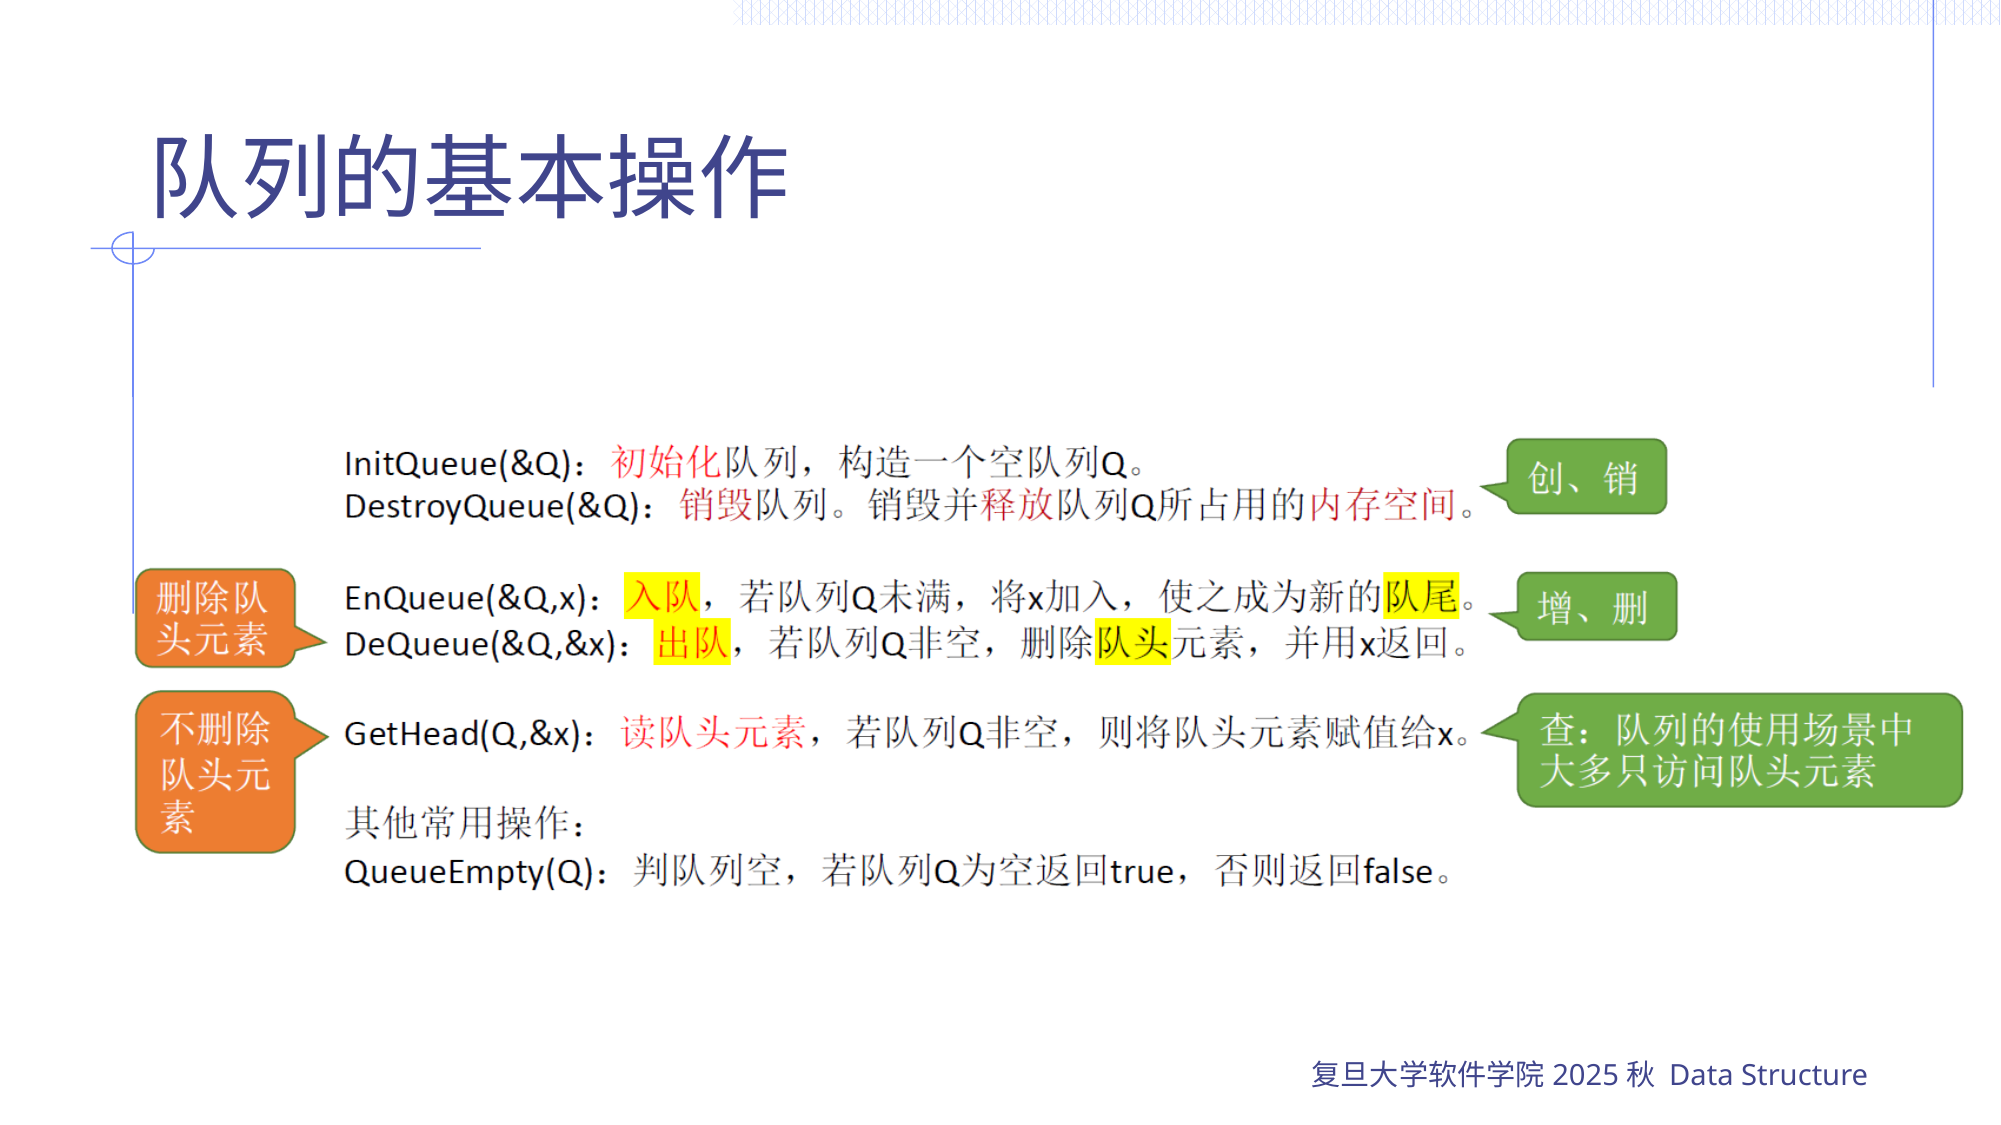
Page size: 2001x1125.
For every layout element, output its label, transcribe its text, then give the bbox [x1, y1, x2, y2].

title 队列的基本操作 [133, 50, 1834, 238]
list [93, 361, 2000, 927]
